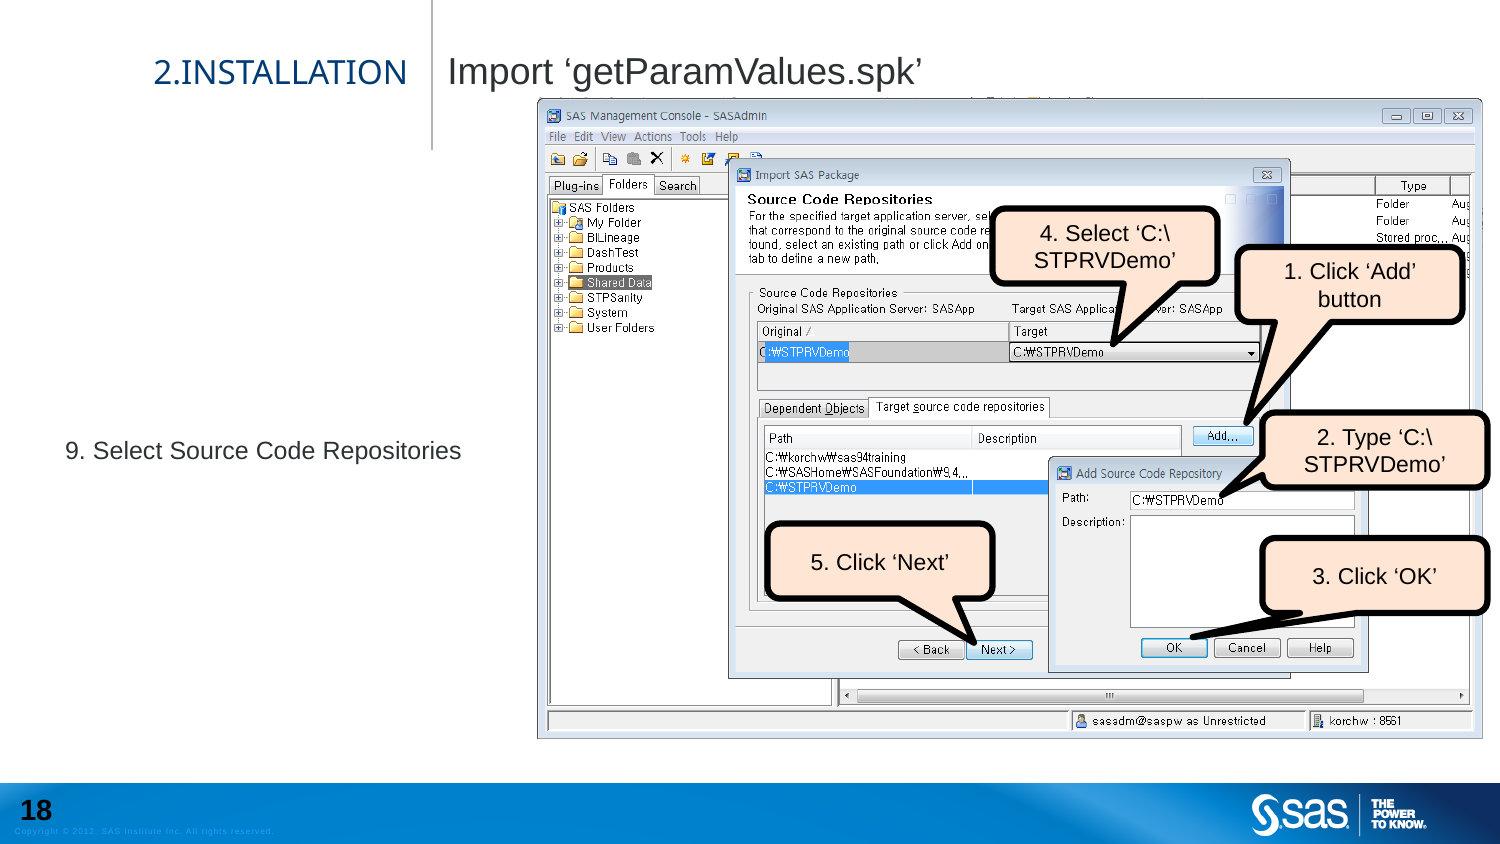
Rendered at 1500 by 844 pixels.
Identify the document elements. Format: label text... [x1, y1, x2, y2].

list Import ‘getParamValues.spk’ [432, 39, 1426, 100]
picture [537, 97, 1483, 739]
picture [0, 783, 1500, 844]
title 2.INSTALLATION [19, 43, 432, 99]
list 9. Select Source Code Repositories [50, 420, 534, 472]
